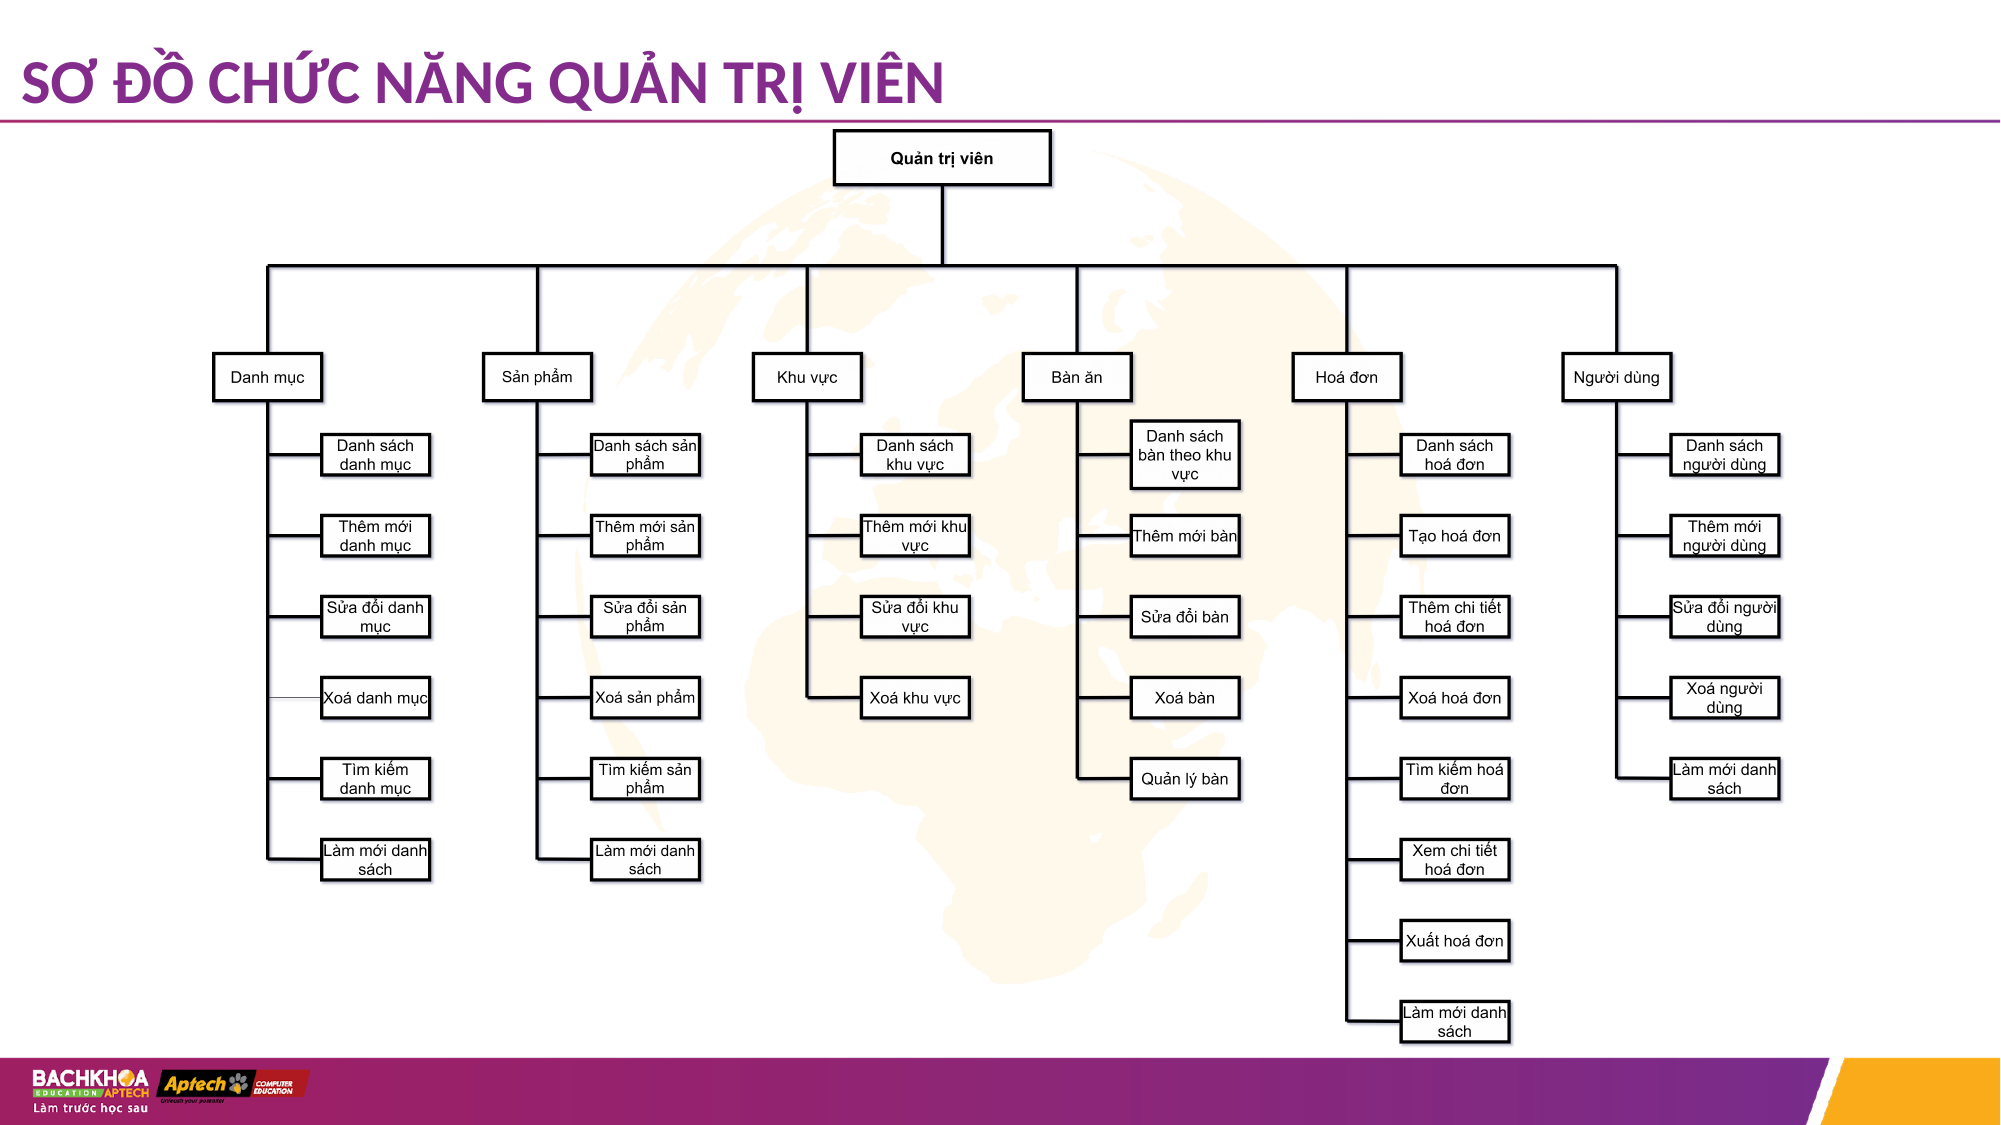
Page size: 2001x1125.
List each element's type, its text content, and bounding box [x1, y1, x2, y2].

picture [0, 0, 2001, 1125]
title SƠ ĐỒ CHỨC NĂNG QUẢN TRỊ VIÊN [6, 0, 1732, 168]
